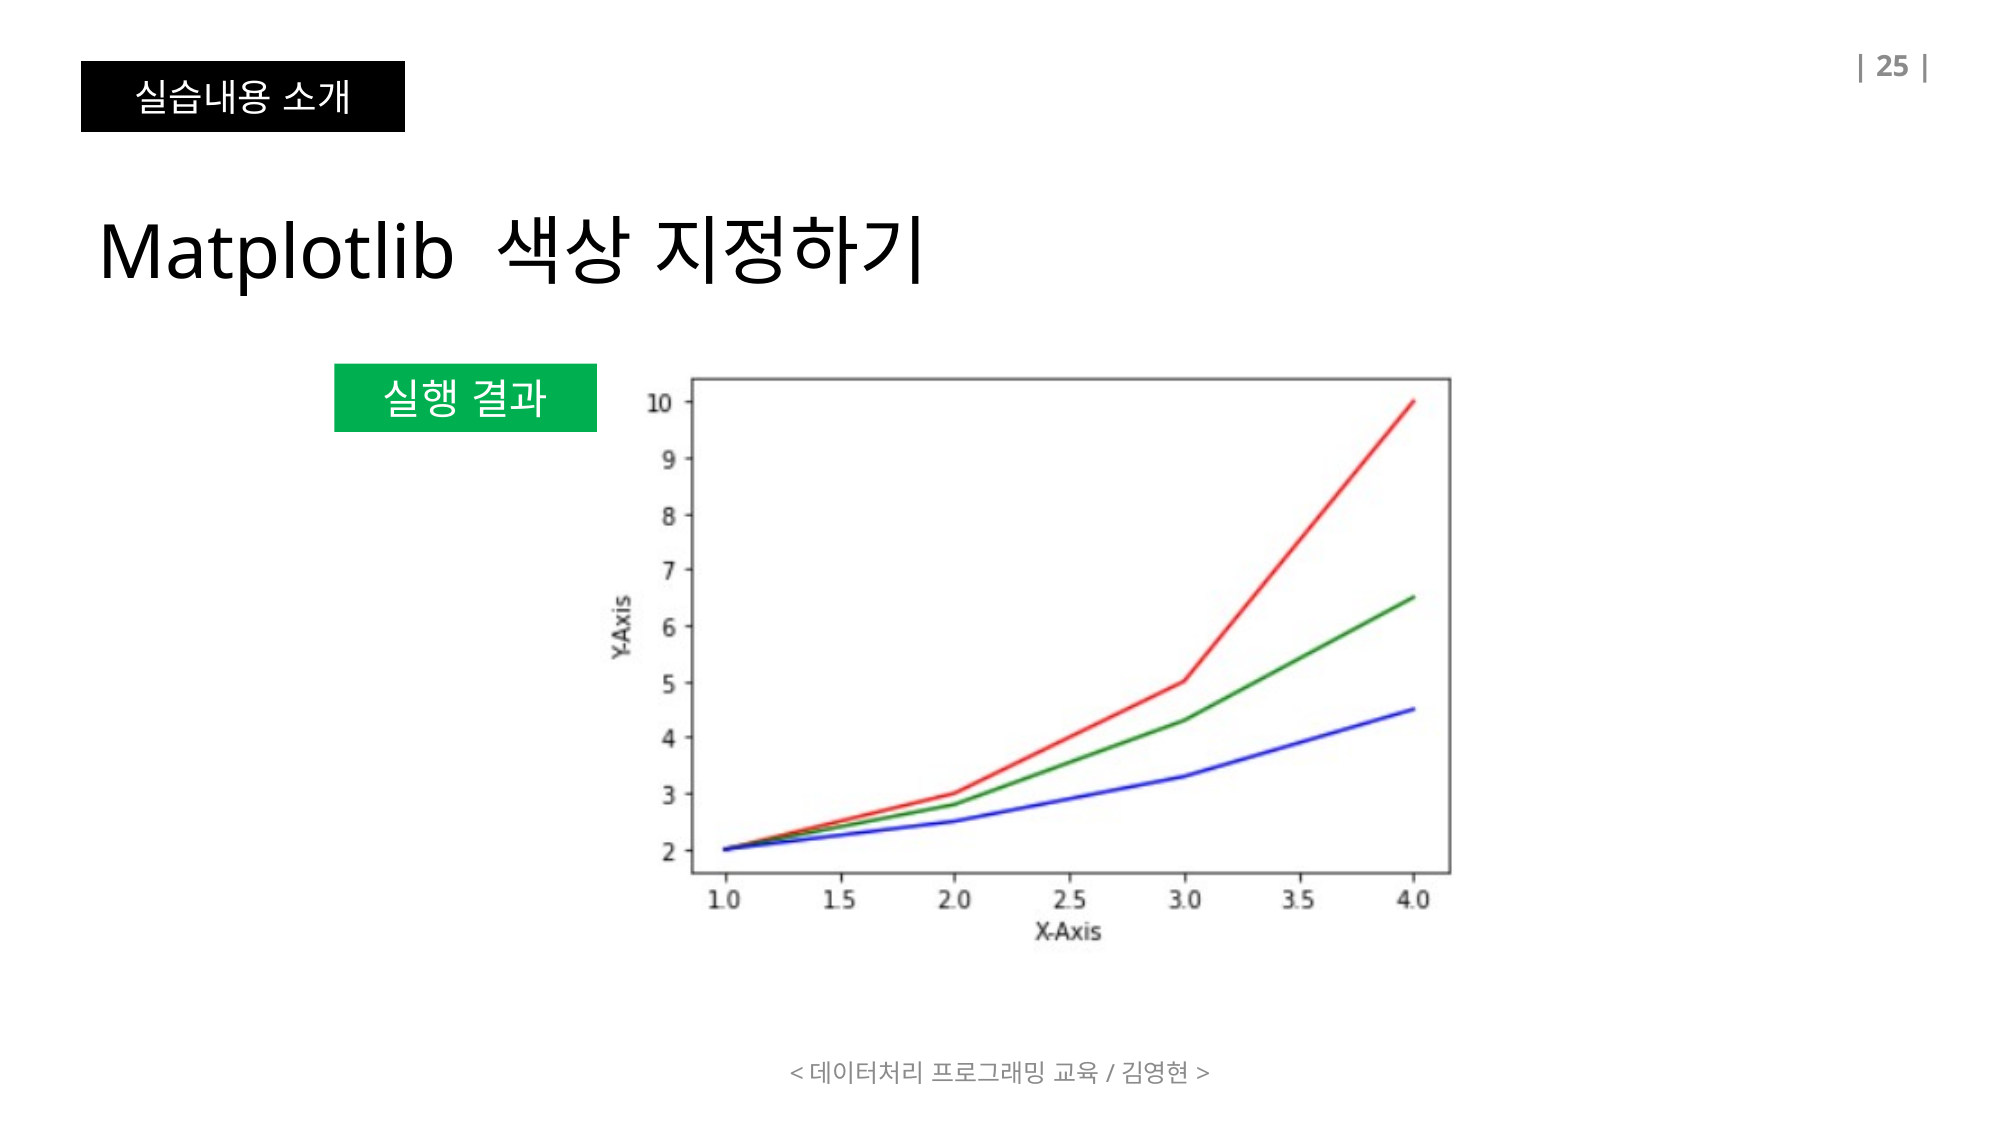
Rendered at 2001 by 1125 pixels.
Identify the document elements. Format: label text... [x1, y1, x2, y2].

picture [597, 363, 1470, 955]
footer <데이터처리 프로그래밍 교육/김영현> [662, 1042, 1338, 1103]
text_box 실행 결과 [334, 363, 597, 432]
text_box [81, 61, 1543, 302]
slide_number | 25 | [1497, 37, 1948, 98]
